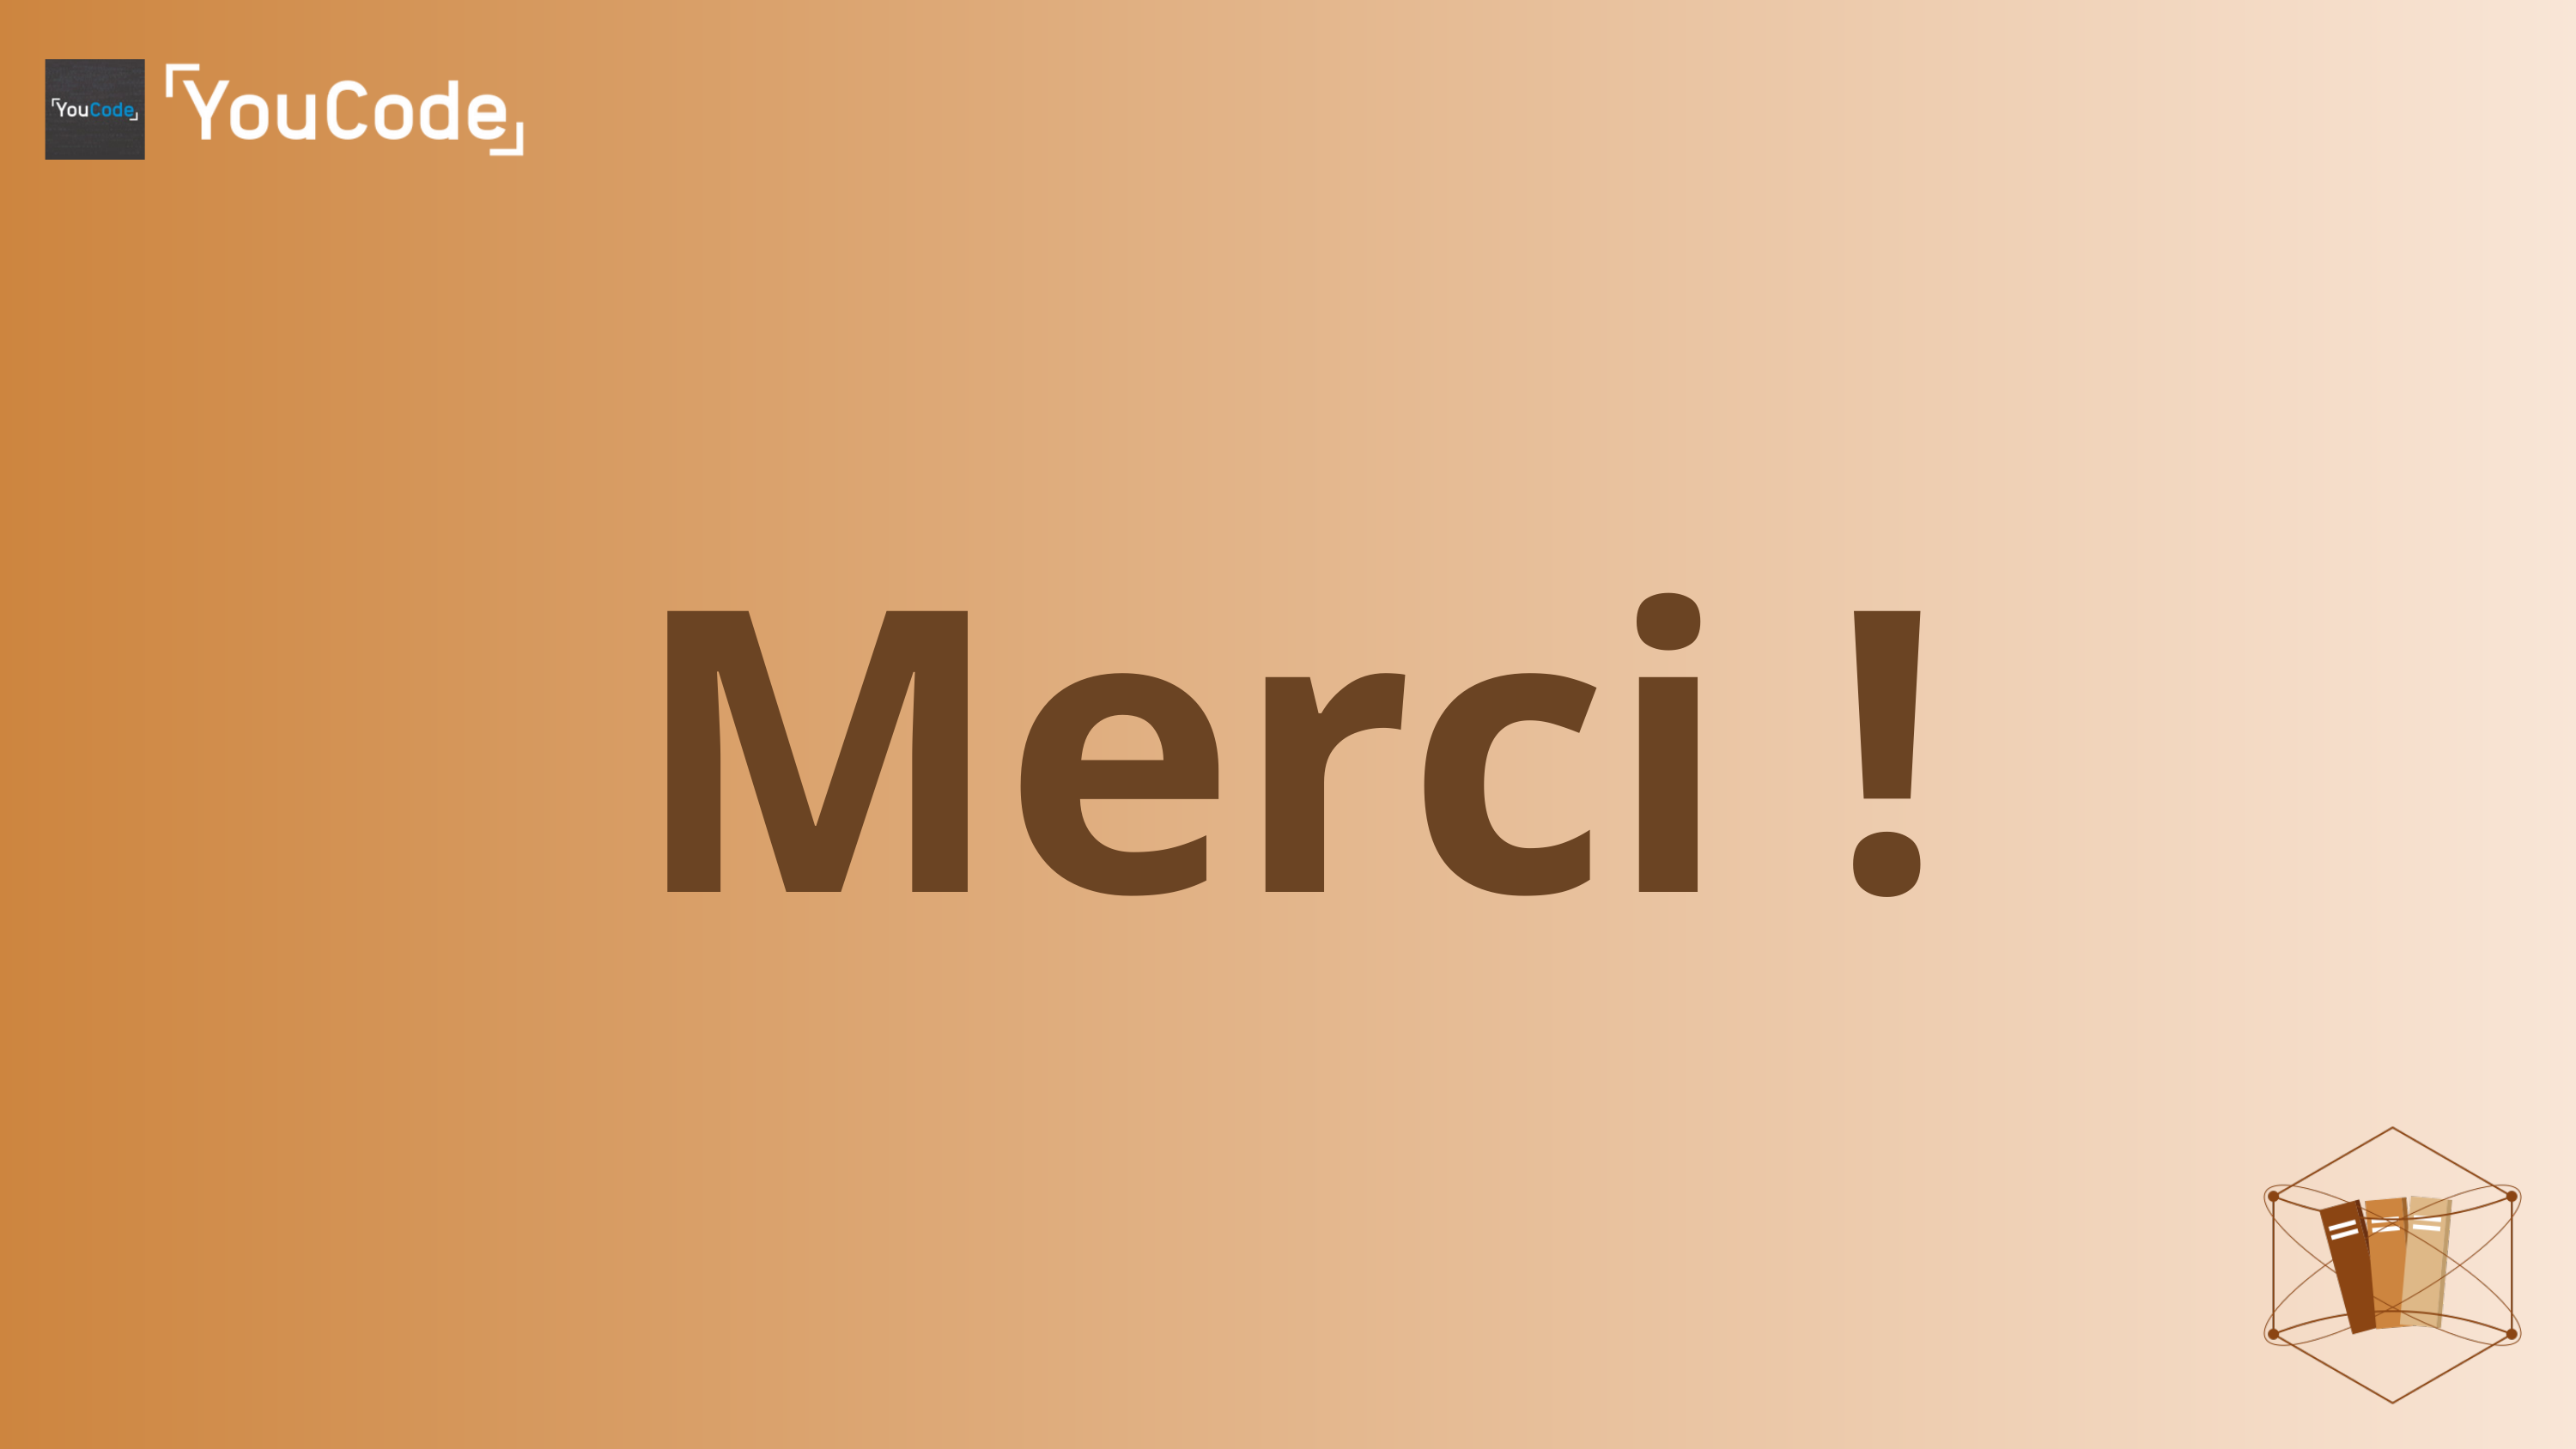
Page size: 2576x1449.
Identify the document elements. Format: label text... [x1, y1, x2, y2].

text_box [45, 59, 145, 160]
text_box [154, 59, 537, 159]
text_box Merci ! [108, 420, 2468, 972]
text_box [2209, 1082, 2576, 1449]
